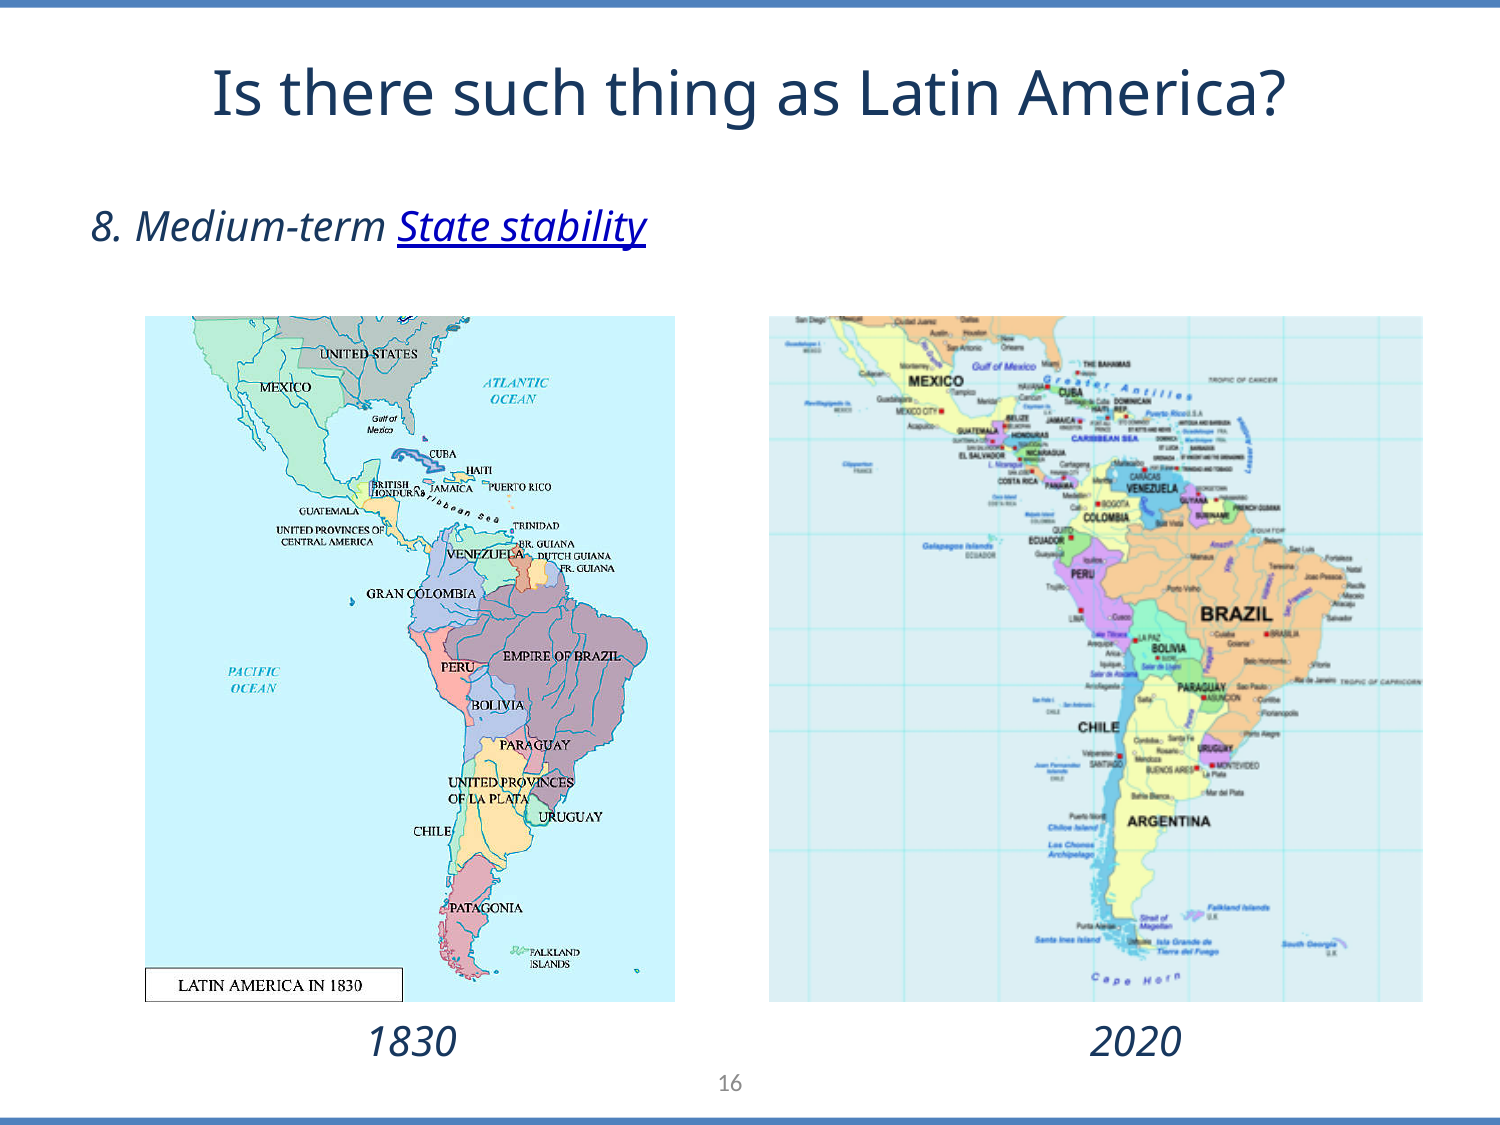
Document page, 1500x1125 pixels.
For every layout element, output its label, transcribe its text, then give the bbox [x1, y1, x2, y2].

text_box 1830 [350, 1010, 501, 1095]
text_box 8. Medium-term State stability [74, 167, 1425, 289]
text_box 2020 [1074, 1010, 1226, 1095]
slide_number 16 [690, 1046, 770, 1117]
picture [768, 315, 1424, 1002]
picture [145, 315, 675, 1002]
title Is there such thing as Latin America? [75, 30, 1425, 151]
